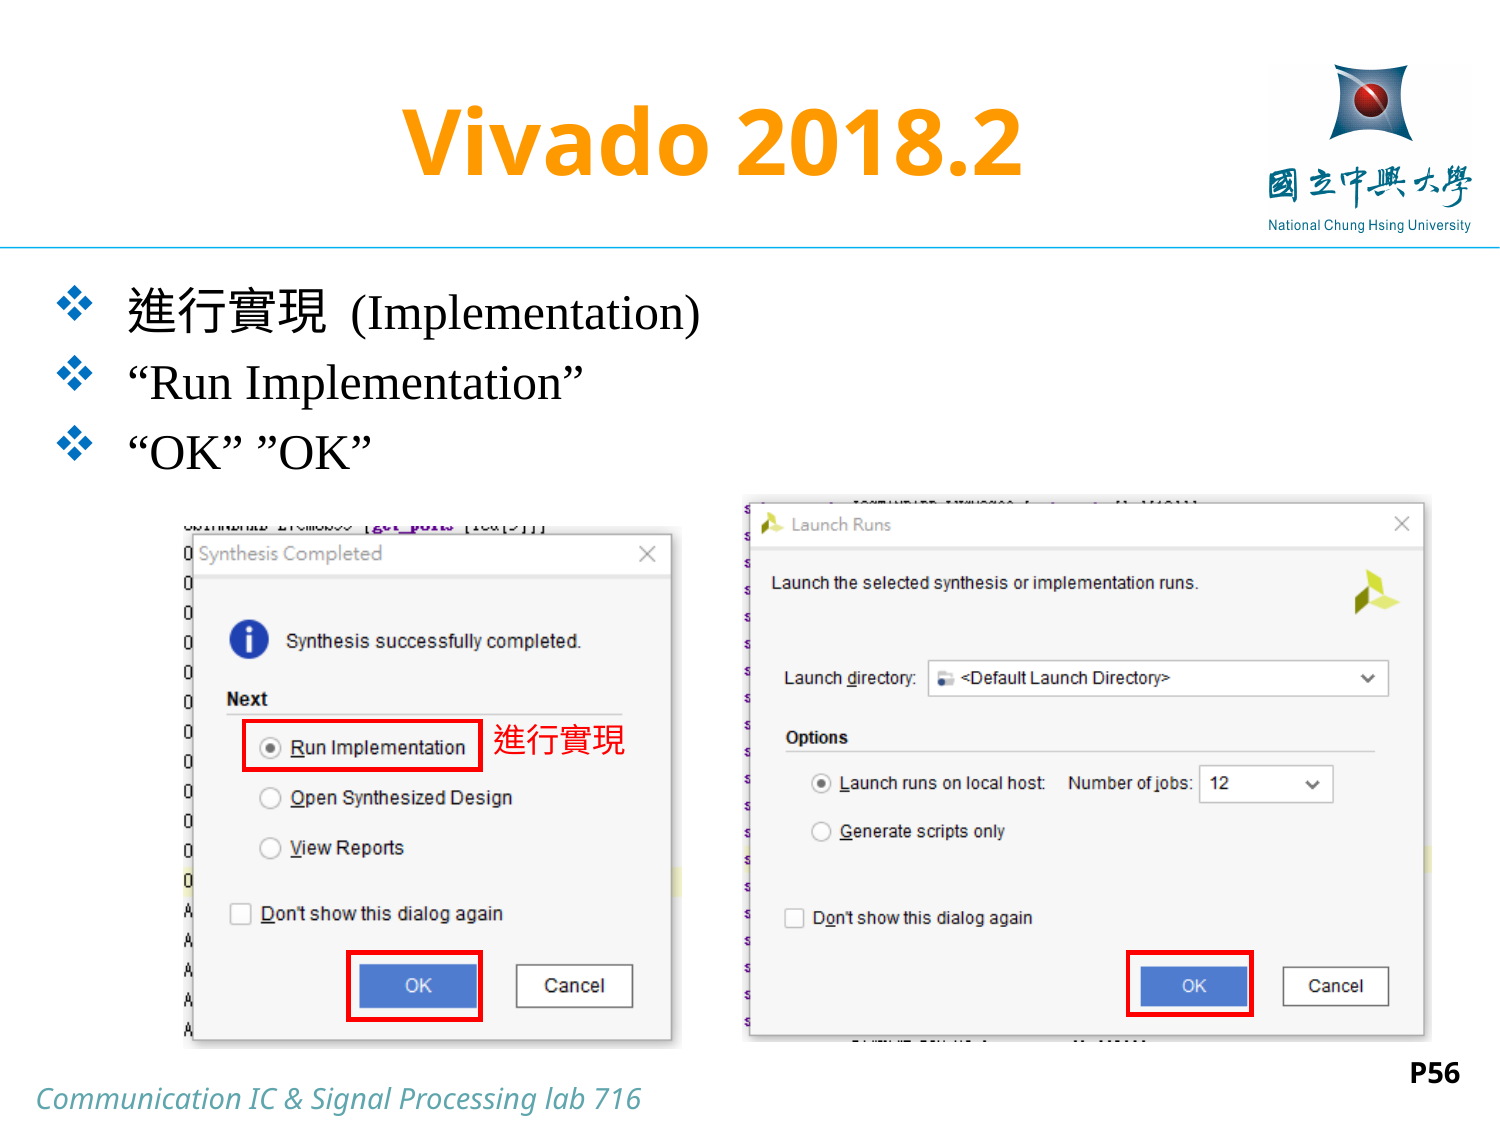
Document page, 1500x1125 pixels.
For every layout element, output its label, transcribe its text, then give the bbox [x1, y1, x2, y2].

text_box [182, 526, 832, 1049]
list 進行實現 (Implementation) “Run Implementation” “OK” ”OK” [37, 271, 1467, 1010]
title Vivado 2018.2 [75, 45, 1353, 233]
picture [1353, 64, 1472, 233]
picture [742, 494, 1432, 1042]
